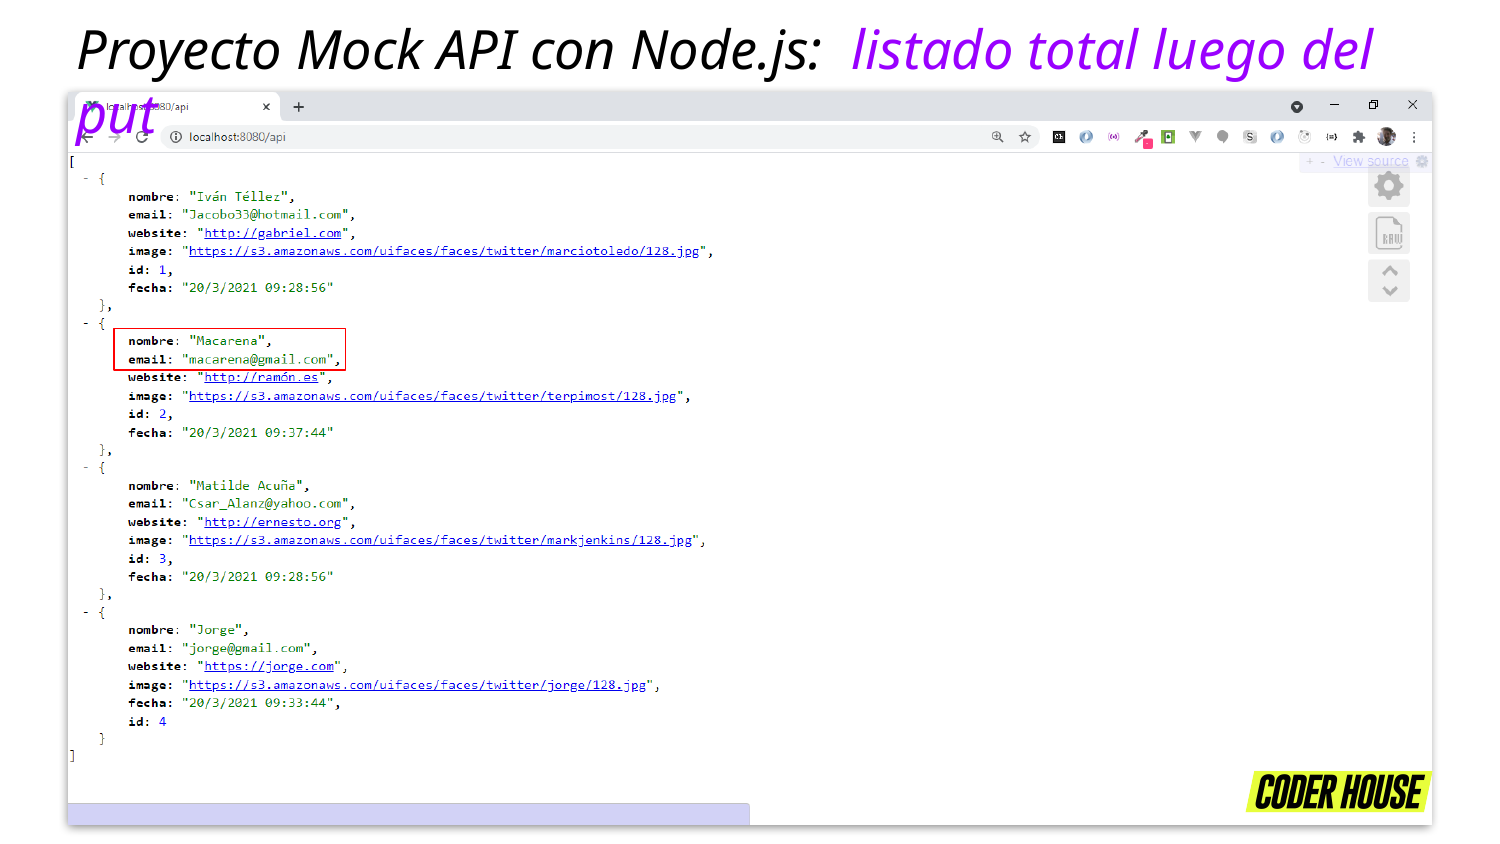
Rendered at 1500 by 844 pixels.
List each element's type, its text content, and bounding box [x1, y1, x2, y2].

picture [68, 92, 1437, 826]
text_box Proyecto Mock API con Node.js: listado total luego del put [61, 0, 1437, 78]
